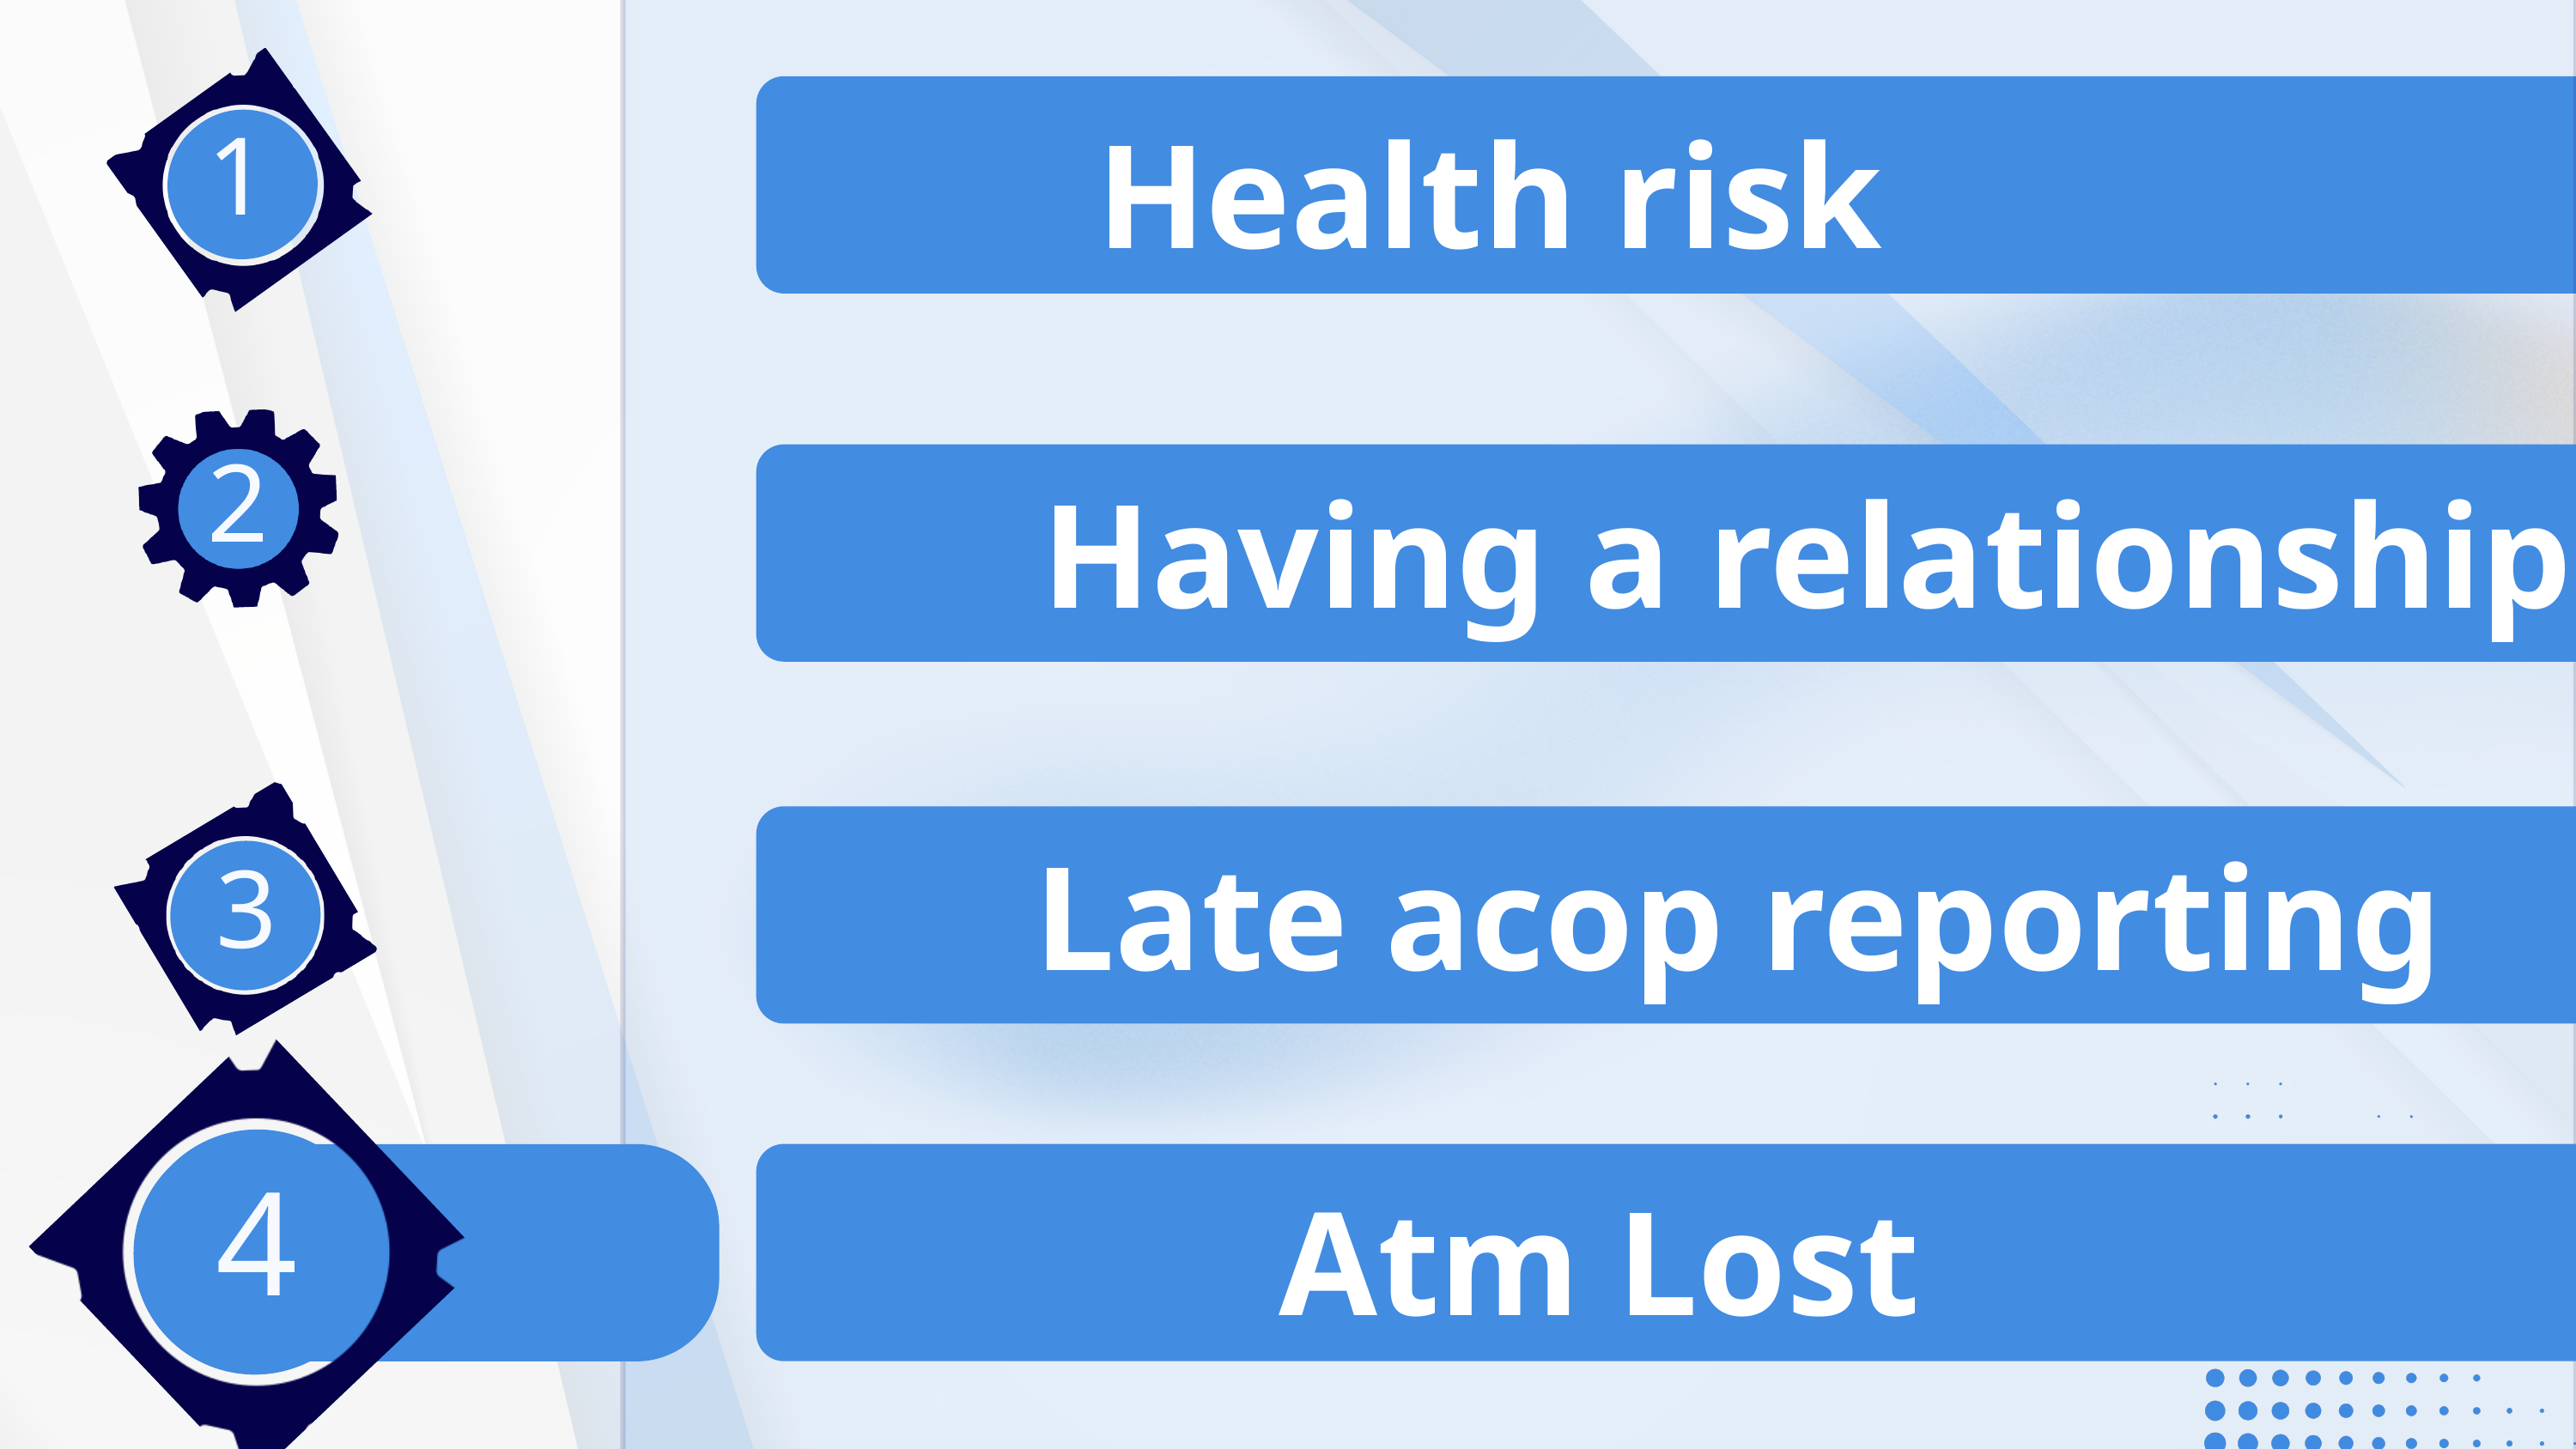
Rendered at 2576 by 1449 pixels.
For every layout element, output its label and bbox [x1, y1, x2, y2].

text_box [141, 83, 345, 287]
text_box [623, 0, 2576, 1449]
text_box [426, 1143, 720, 1362]
text_box [0, 0, 617, 1449]
text_box [137, 407, 340, 610]
text_box [756, 444, 2576, 662]
text_box [143, 814, 347, 1016]
text_box [756, 806, 2576, 1024]
text_box [90, 1087, 423, 1418]
text_box [756, 1143, 2576, 1361]
